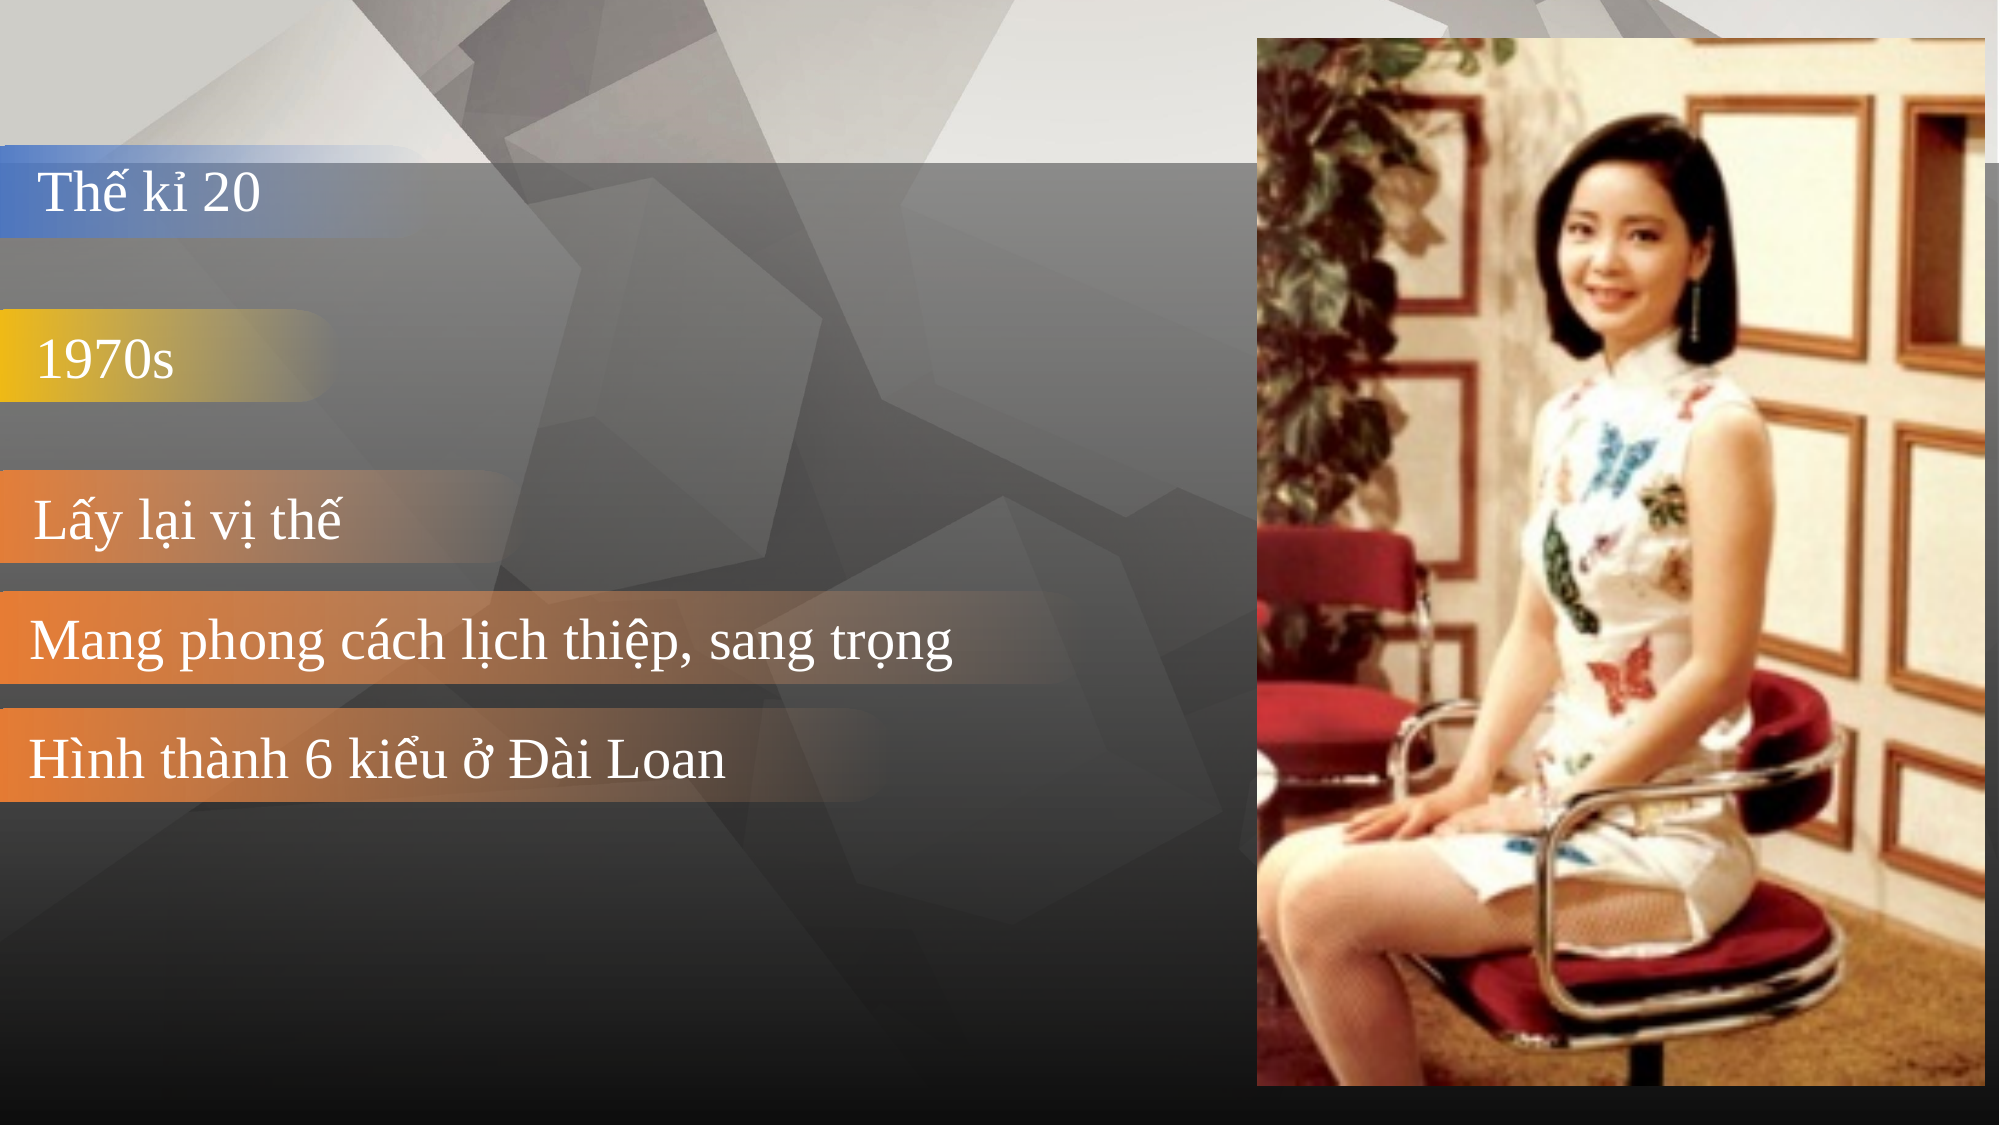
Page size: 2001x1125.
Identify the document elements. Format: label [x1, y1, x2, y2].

text_box [0, 591, 1092, 684]
text_box [0, 708, 895, 802]
picture [1257, 38, 1985, 1086]
text_box [0, 0, 2000, 1125]
text_box [0, 145, 439, 238]
text_box [0, 470, 530, 563]
text_box [0, 309, 342, 402]
